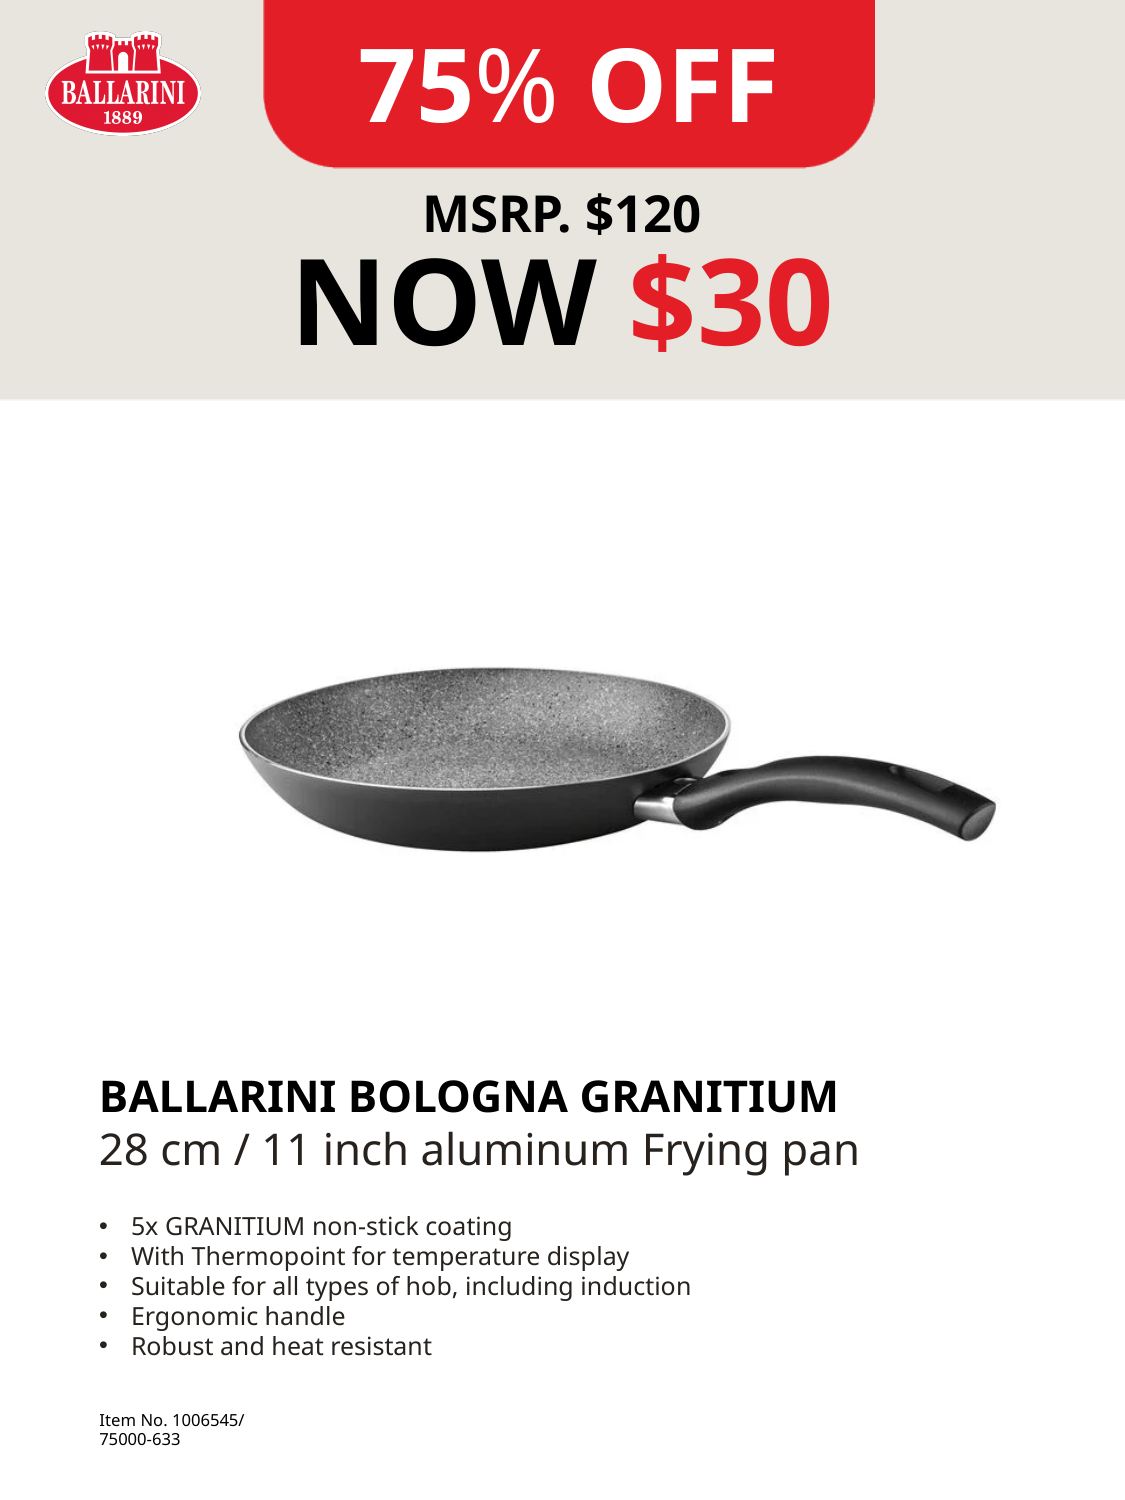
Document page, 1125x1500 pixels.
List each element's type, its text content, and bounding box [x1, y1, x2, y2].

text_box Item No. 1006545/ 75000-633 [84, 1428, 276, 1457]
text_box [199, 0, 938, 170]
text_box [193, 173, 932, 381]
text_box 5x GRANITIUM non-stick coating With Thermopoint for temperature display Suitable for all types of hob, including induction Ergonomic handle Robust and heat resistant [84, 1203, 906, 1428]
text_box BALLARINI BOLOGNA GRANITIUM 28 cm / 11 inch aluminum Frying pan [83, 1061, 930, 1182]
picture [0, 0, 1125, 1178]
